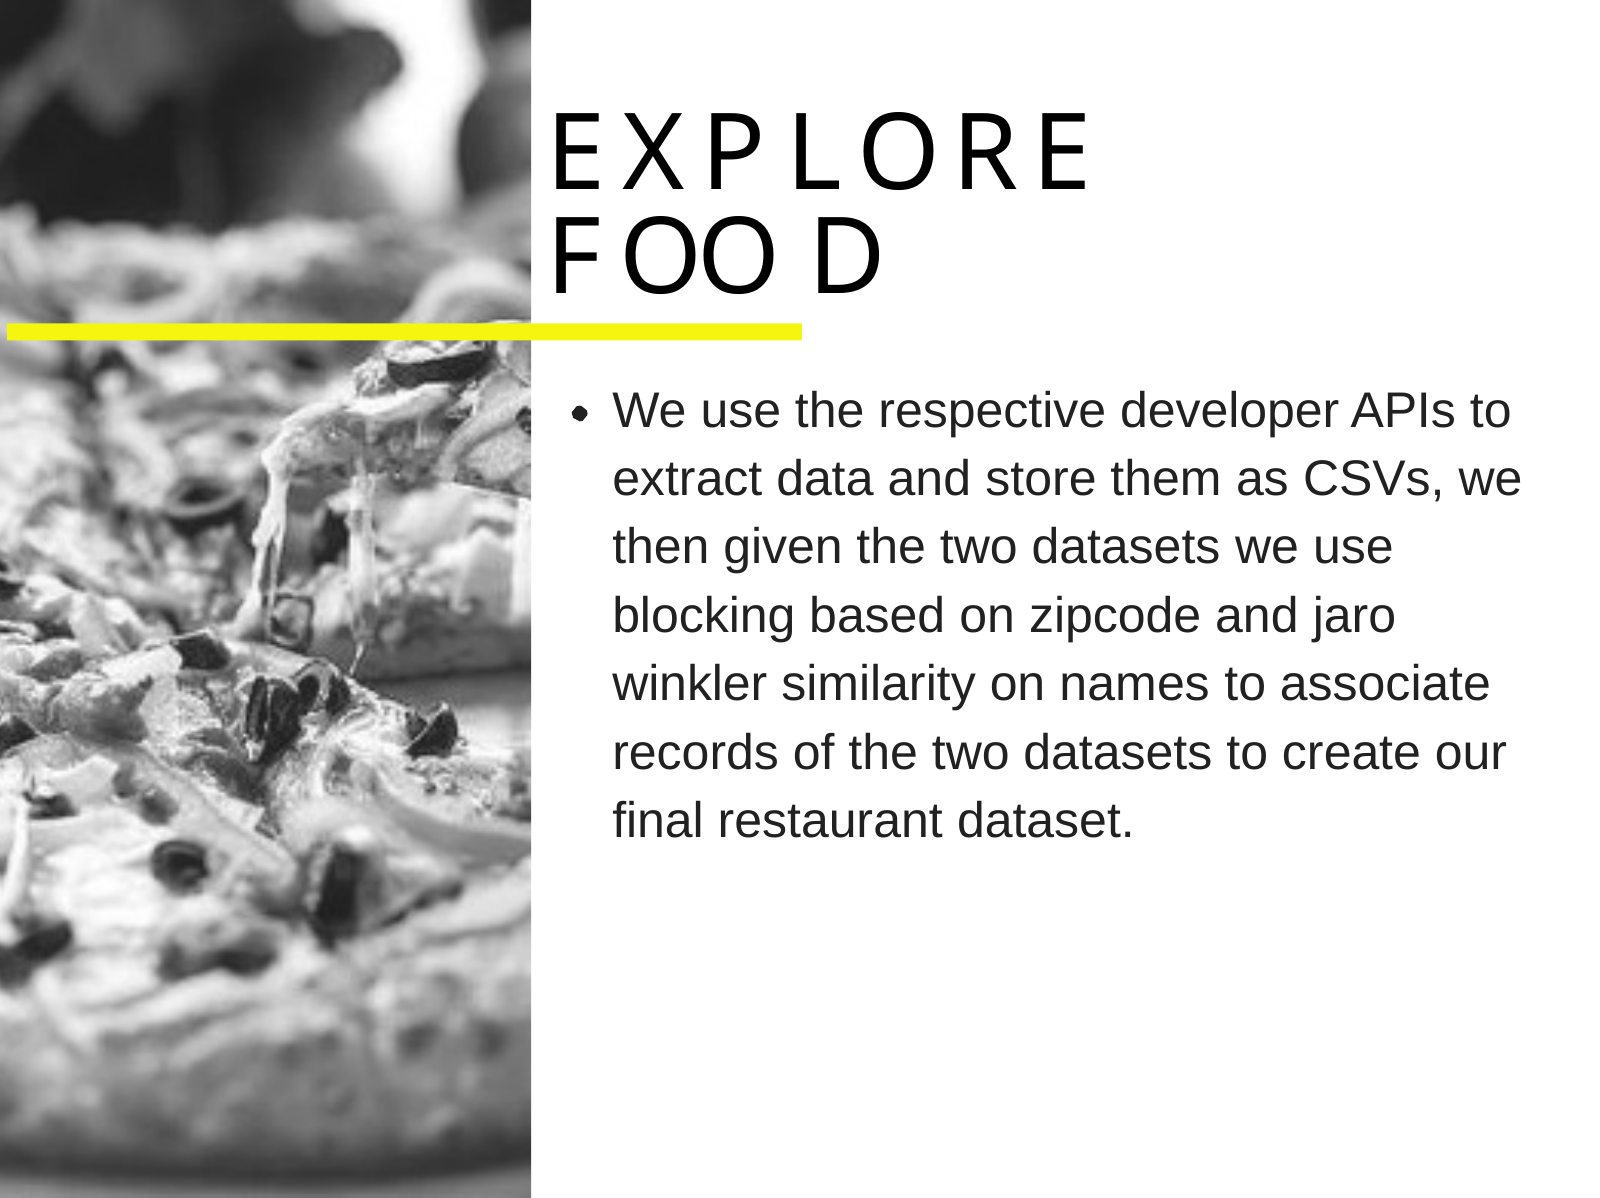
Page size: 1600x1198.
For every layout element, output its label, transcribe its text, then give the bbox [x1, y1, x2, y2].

text_box [0, 0, 532, 1198]
title E X P L O R E F O O D [544, 108, 1117, 315]
list We use the respective developer APIs to extract data and store them as CSVs, we then given the two datasets we use blocking based on zipcode and jaro­ winkler similarity on names to associate records of the two datasets to create our final restaurant dataset. [610, 368, 1563, 1049]
text_box [571, 405, 588, 422]
text_box [7, 323, 802, 341]
